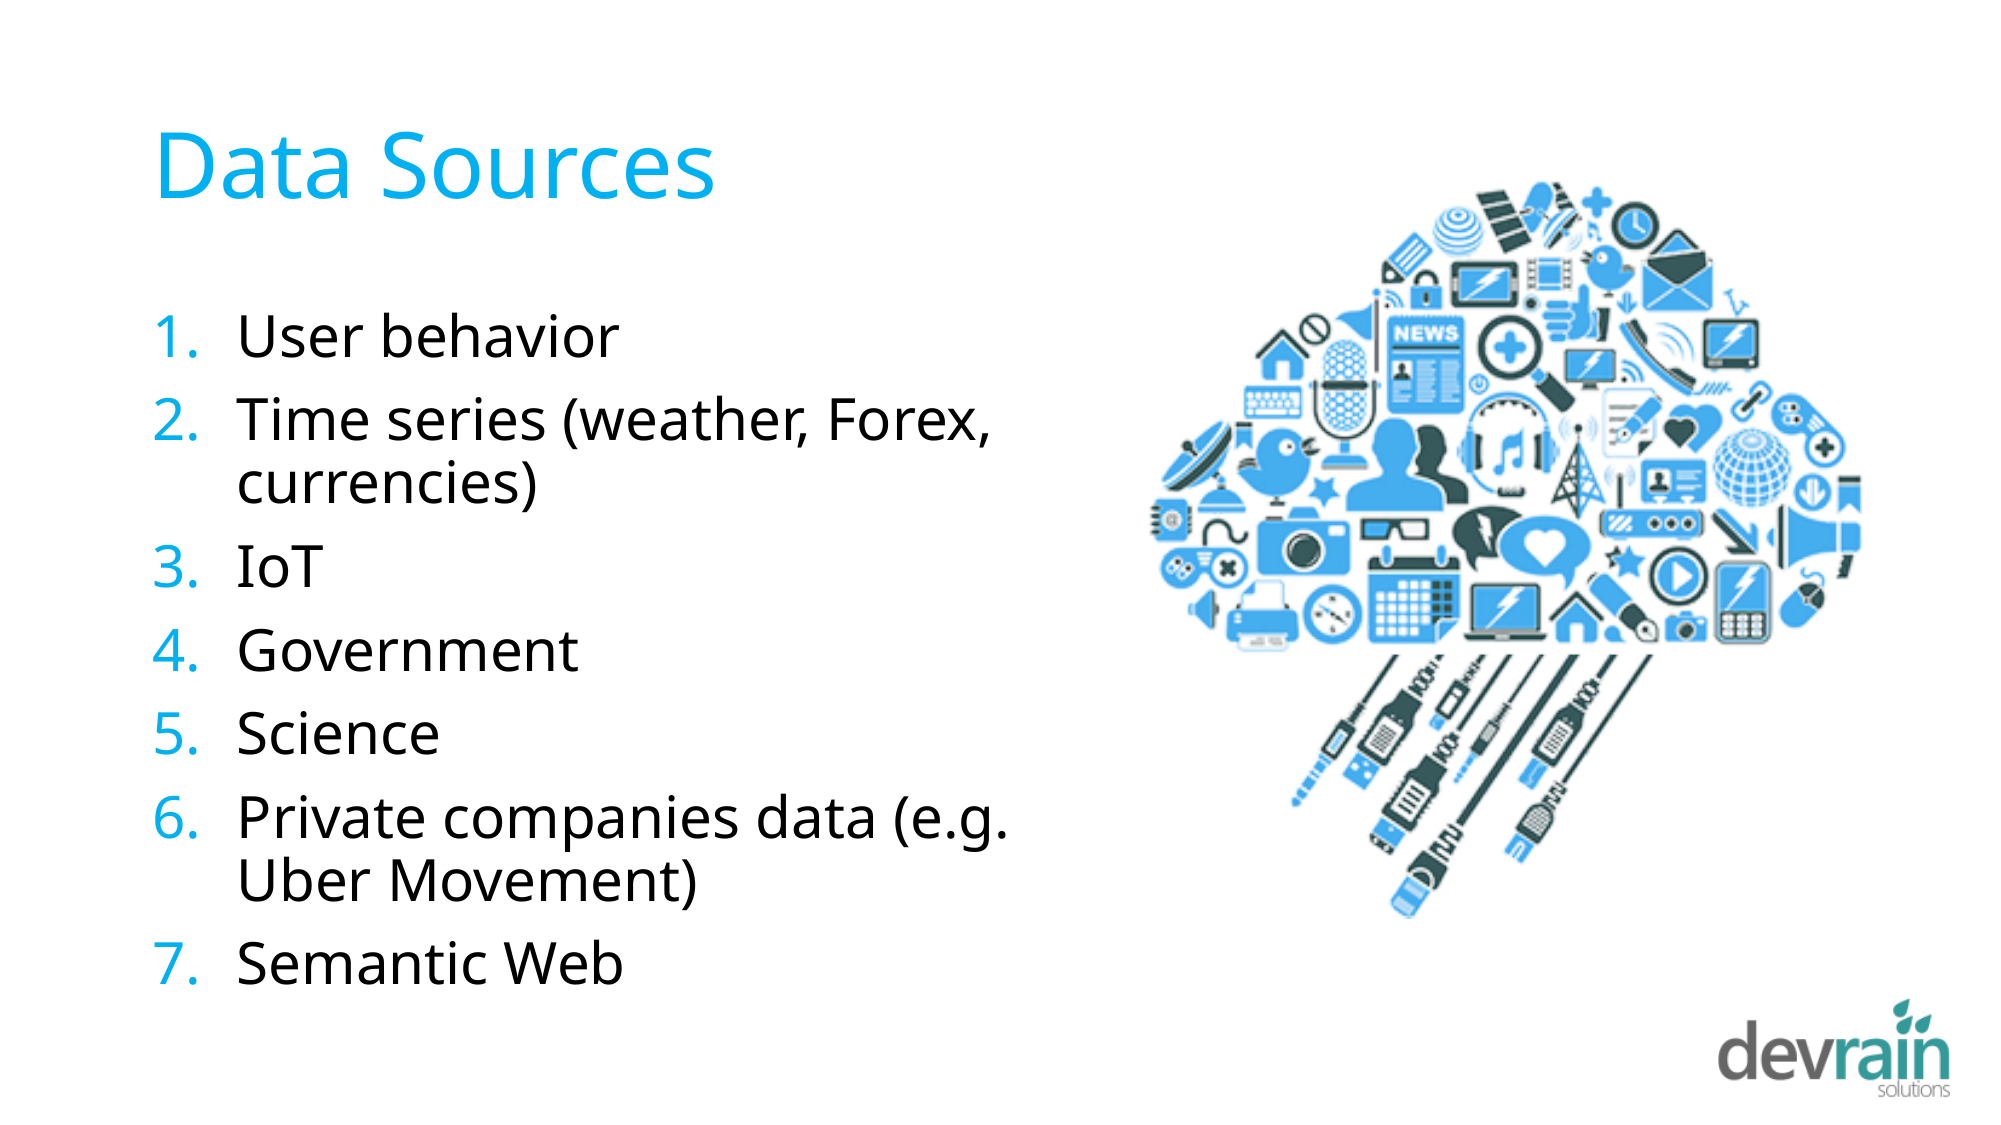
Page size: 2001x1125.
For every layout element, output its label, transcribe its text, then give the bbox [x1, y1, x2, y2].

picture [1718, 998, 1950, 1098]
picture [1145, 168, 1871, 919]
list User behavior Time series (weather, Forex, currencies) IoT Government Science Private companies data (e.g. Uber Movement) Semantic Web [137, 299, 1101, 1014]
title Data Sources [137, 59, 1863, 278]
